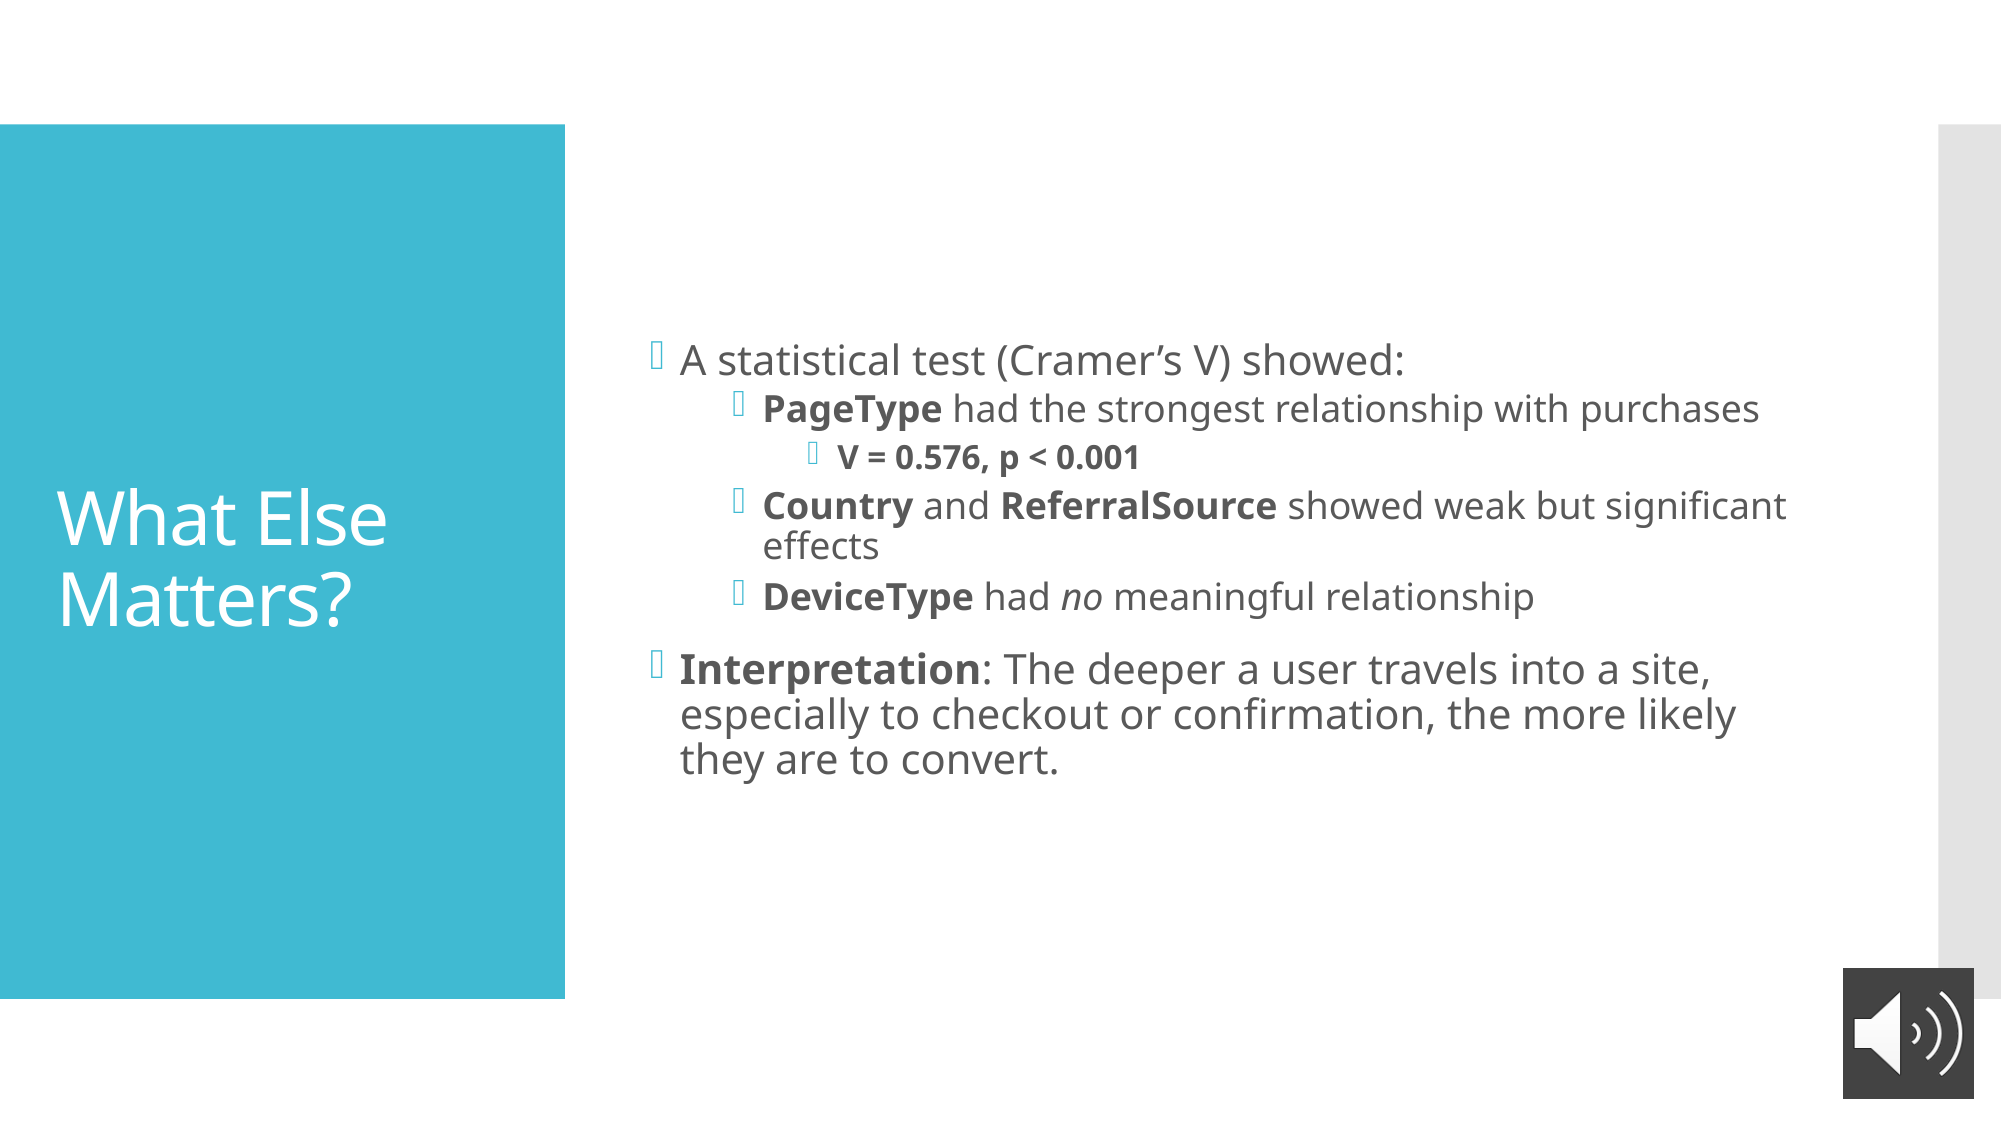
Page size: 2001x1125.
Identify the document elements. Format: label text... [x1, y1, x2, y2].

list A statistical test (Cramer’s V) showed: PageType had the strongest relationship with purchases V = 0.576, p < 0.001 Country and ReferralSource showed weak but significant effects DeviceType had no meaningful relationship Interpretation: The deeper a user travels into a site, especially to checkout or confirmation, the more likely they are to convert. [634, 141, 1835, 982]
title What Else Matters? [41, 184, 525, 940]
picture [1841, 966, 1976, 1101]
